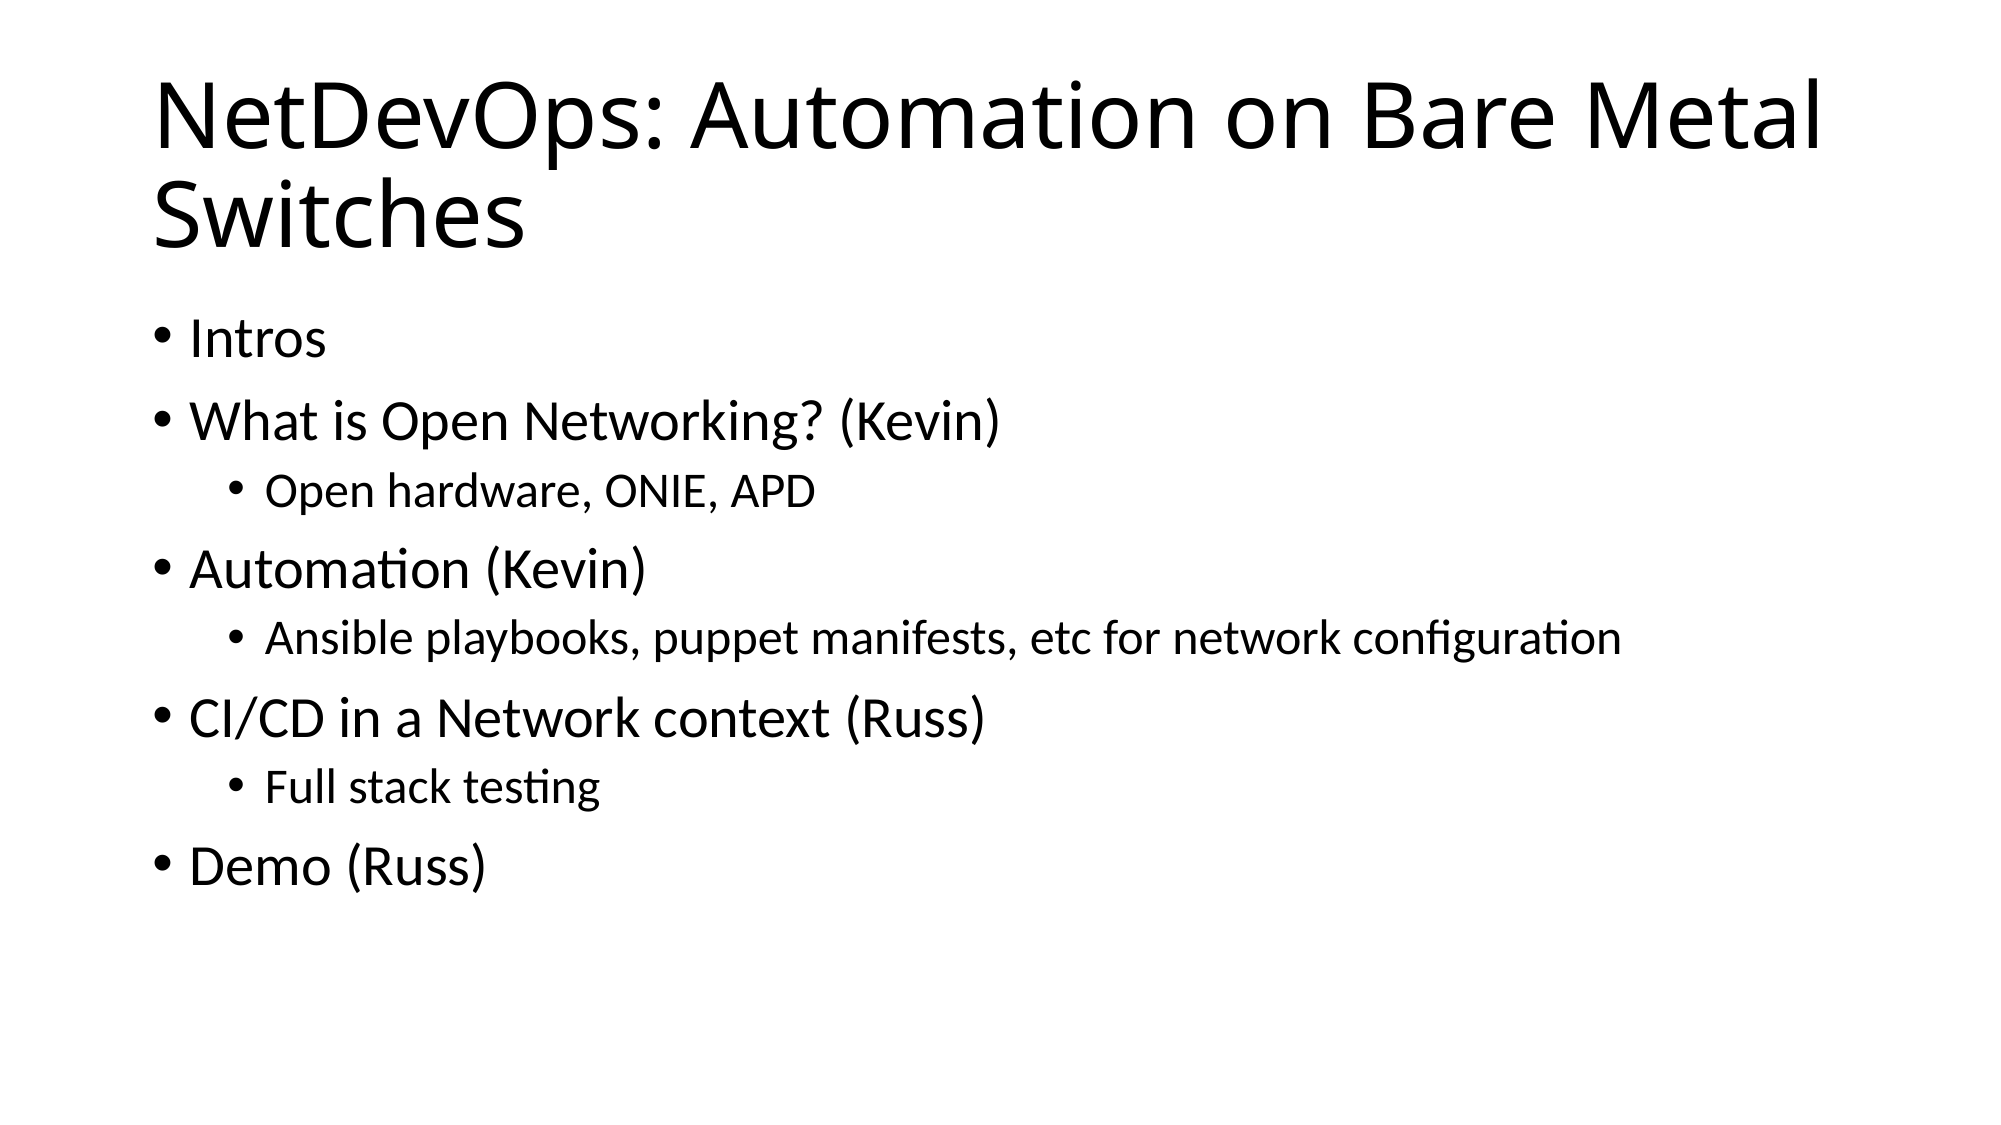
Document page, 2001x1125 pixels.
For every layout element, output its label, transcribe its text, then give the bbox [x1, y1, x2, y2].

title NetDevOps: Automation on Bare Metal Switches [137, 59, 1863, 278]
list Intros What is Open Networking? (Kevin) Open hardware, ONIE, APD Automation (Kevin) Ansible playbooks, puppet manifests, etc for network configuration CI/CD in a Network context (Russ) Full stack testing Demo (Russ) [137, 299, 1863, 1014]
